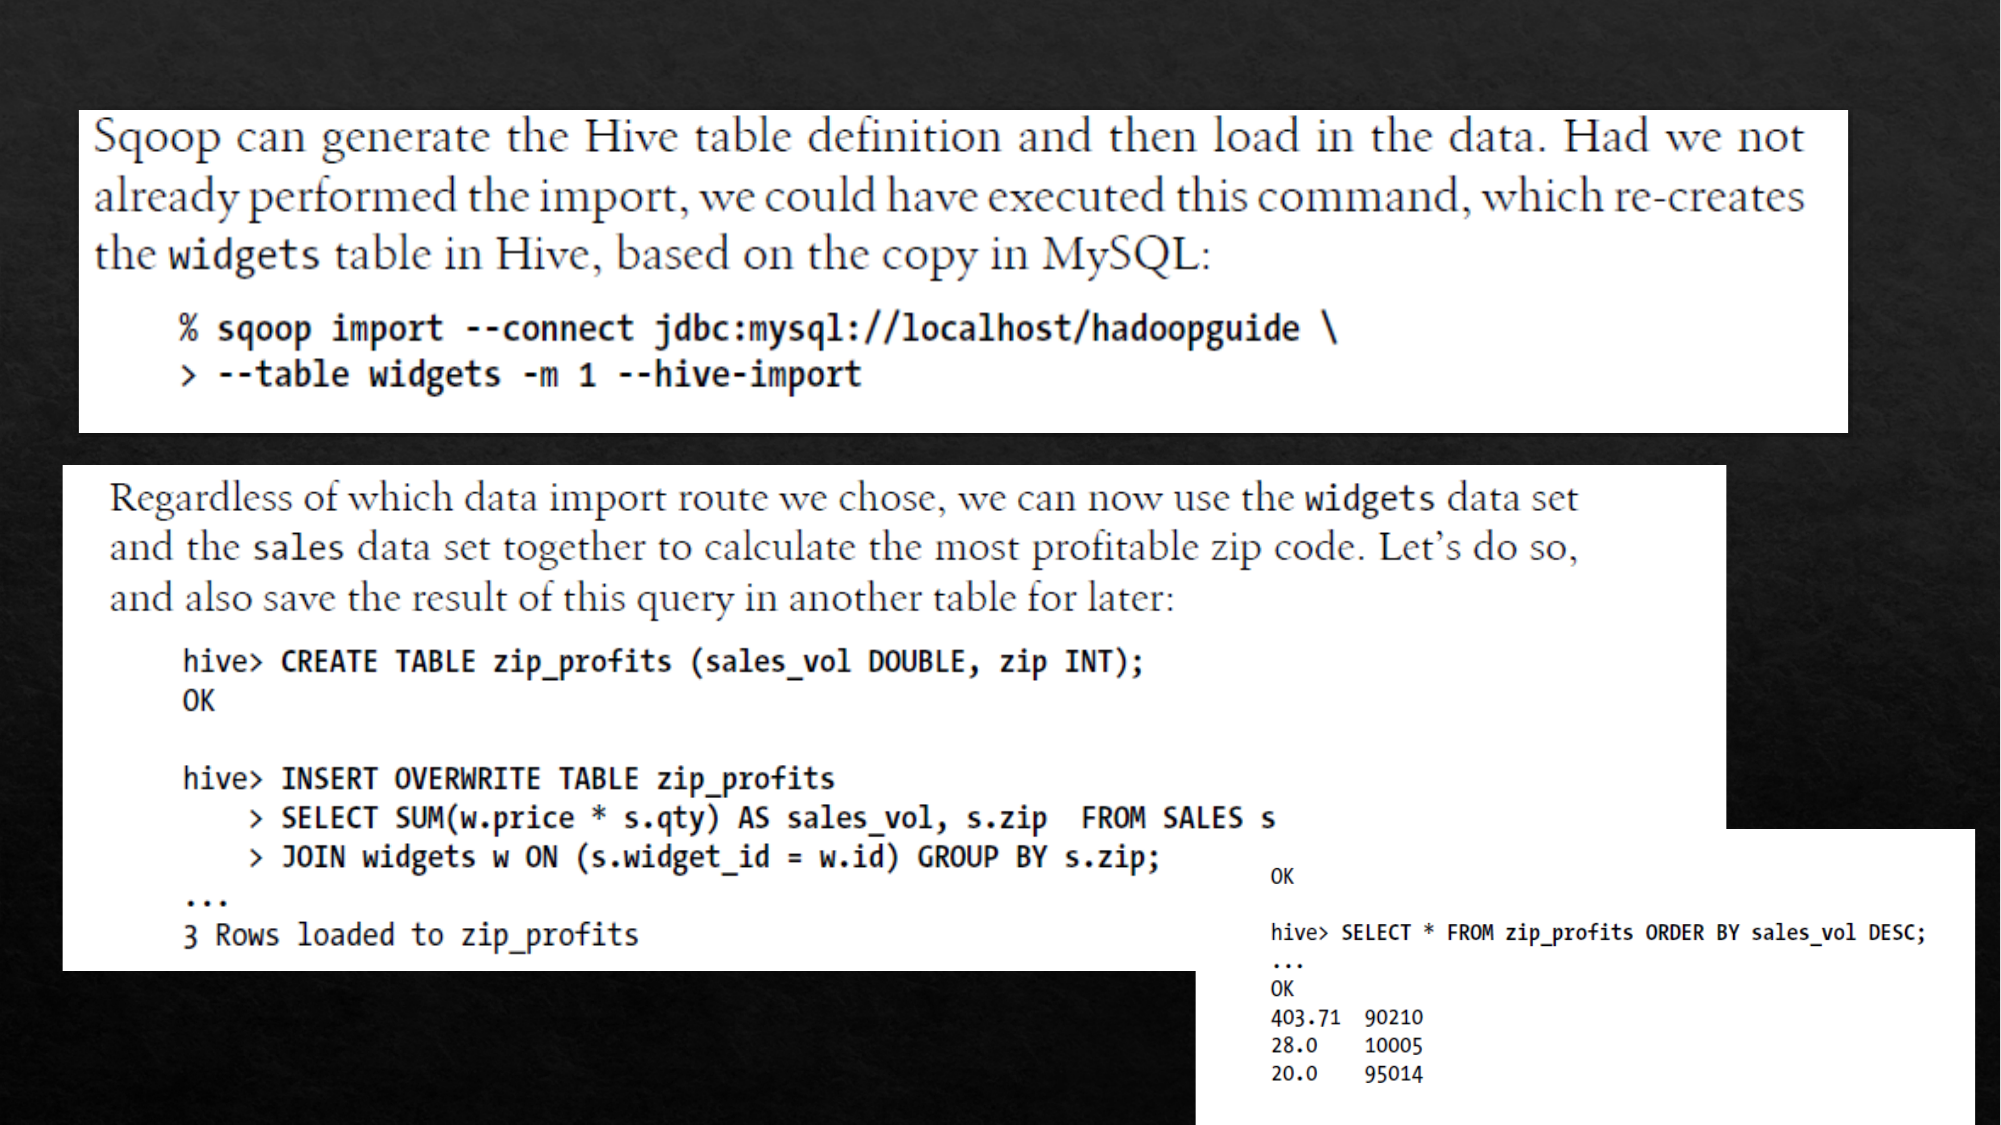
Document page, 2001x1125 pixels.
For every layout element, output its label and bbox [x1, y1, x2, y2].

picture [62, 464, 1976, 1125]
list [78, 110, 1849, 433]
